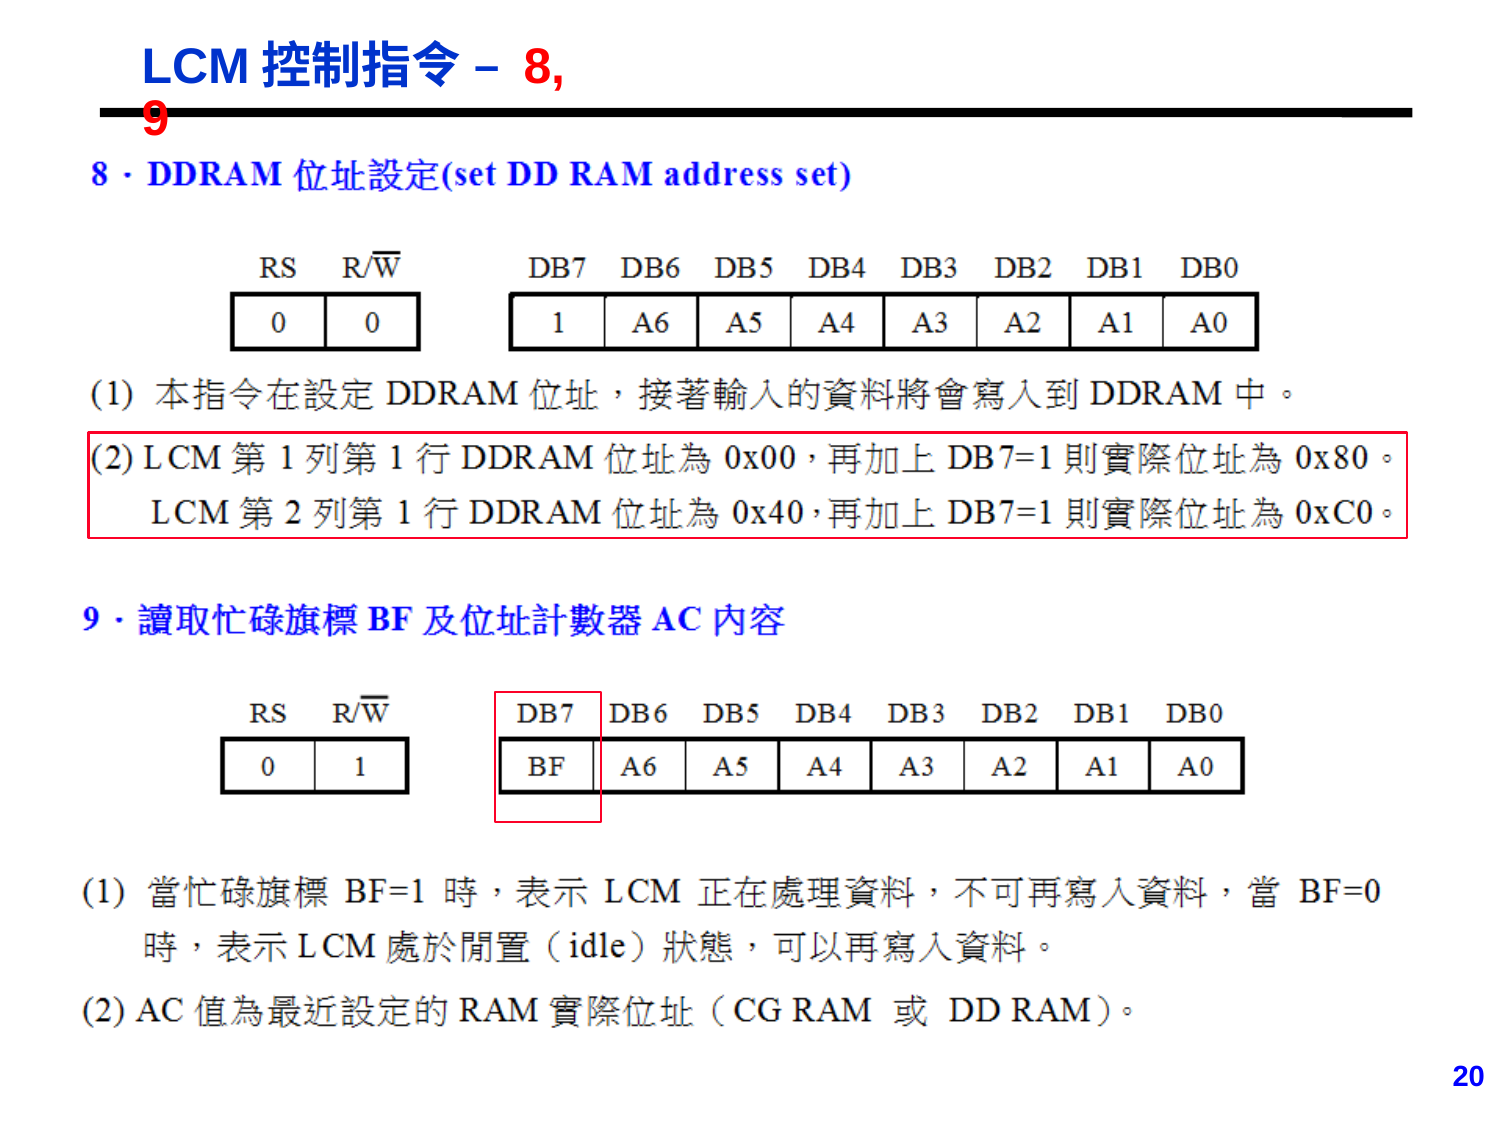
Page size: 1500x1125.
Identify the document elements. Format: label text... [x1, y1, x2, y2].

slide_number 20 [1187, 1050, 1500, 1125]
picture [64, 593, 1386, 1043]
title LCM控制指令 – 8, 9 [131, 37, 604, 99]
picture [88, 148, 1408, 539]
